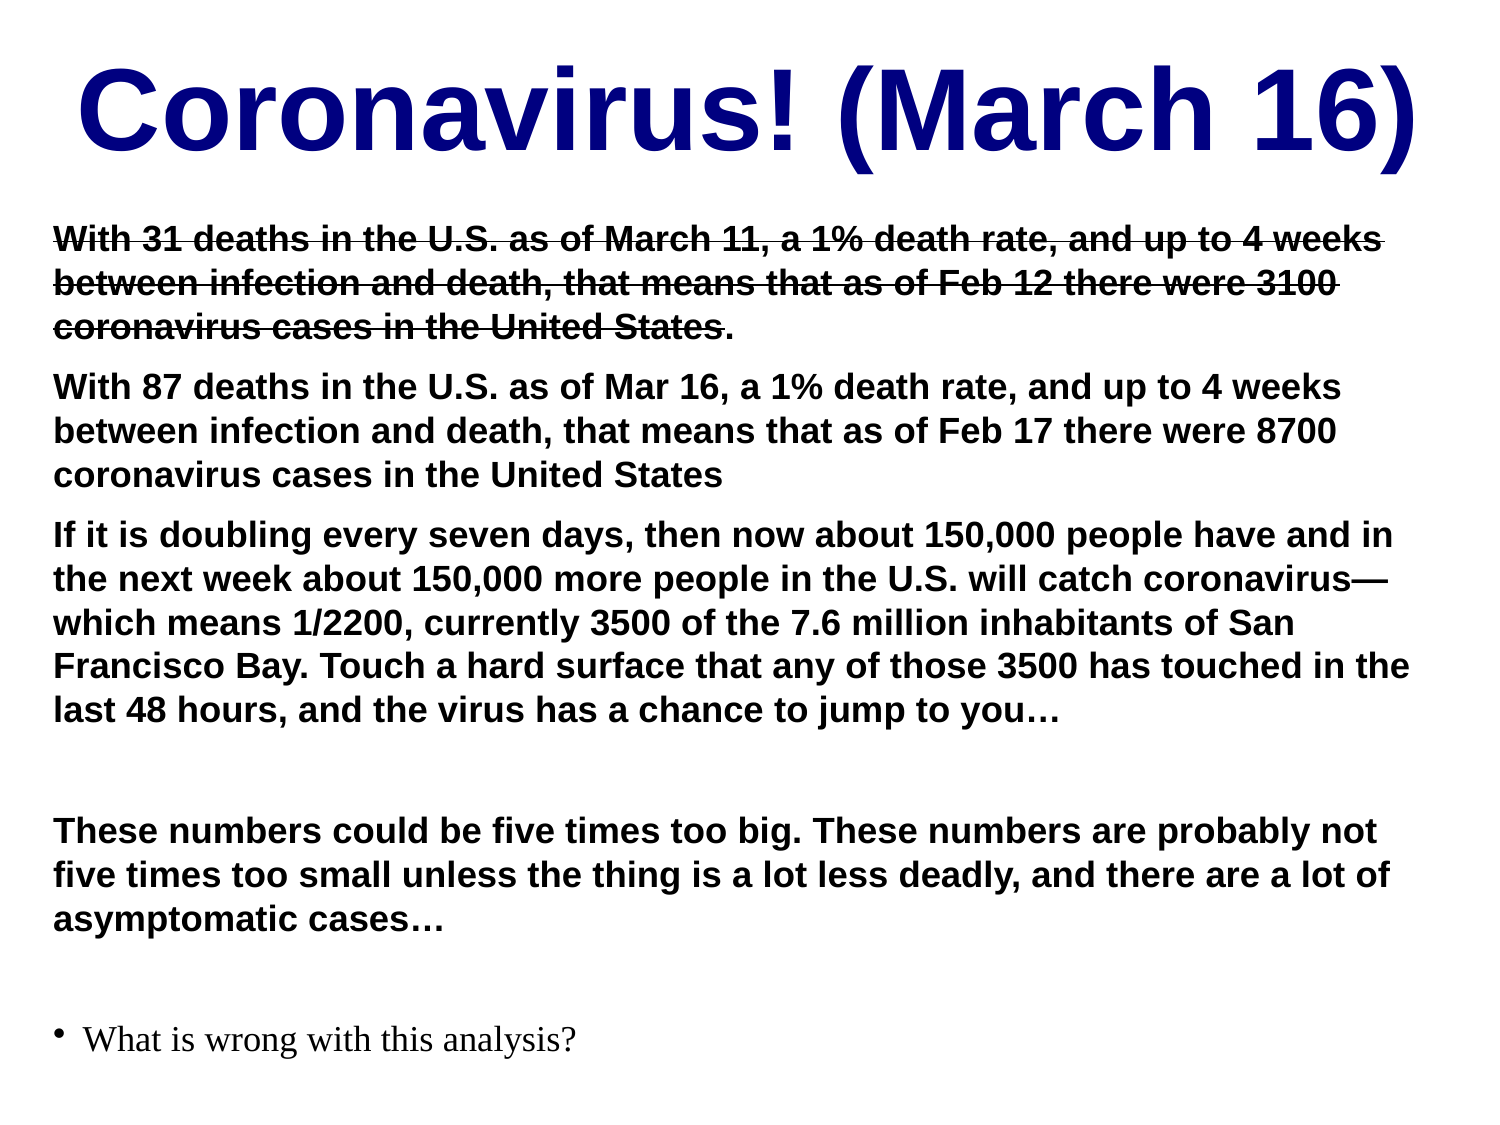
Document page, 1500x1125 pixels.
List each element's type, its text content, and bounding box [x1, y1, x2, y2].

title Coronavirus! (March 16) [44, 0, 1453, 207]
list With 31 deaths in the U.S. as of March 11, a 1% death rate, and up to 4 weeks between infection and death, that means that as of Feb 12 there were 3100 coronavirus cases in the United States. With 87 deaths in the U.S. as of Mar 16, a 1% death rate, and up to 4 weeks between infection and death, that means that as of Feb 17 there were 8700 coronavirus cases in the United States If it is doubling every seven days, then now about 150,000 people have and in the next week about 150,000 more people in the U.S. will catch coronavirus—which means 1/2200, currently 3500 of the 7.6 million inhabitants of San Francisco Bay. Touch a hard surface that any of those 3500 has touched in the last 48 hours, and the virus has a chance to jump to you… These numbers could be five times too big. These numbers are probably not five times too small unless the thing is a lot less deadly, and there are a lot of asymptomatic cases… What is wrong with this analysis? [44, 207, 1453, 1094]
